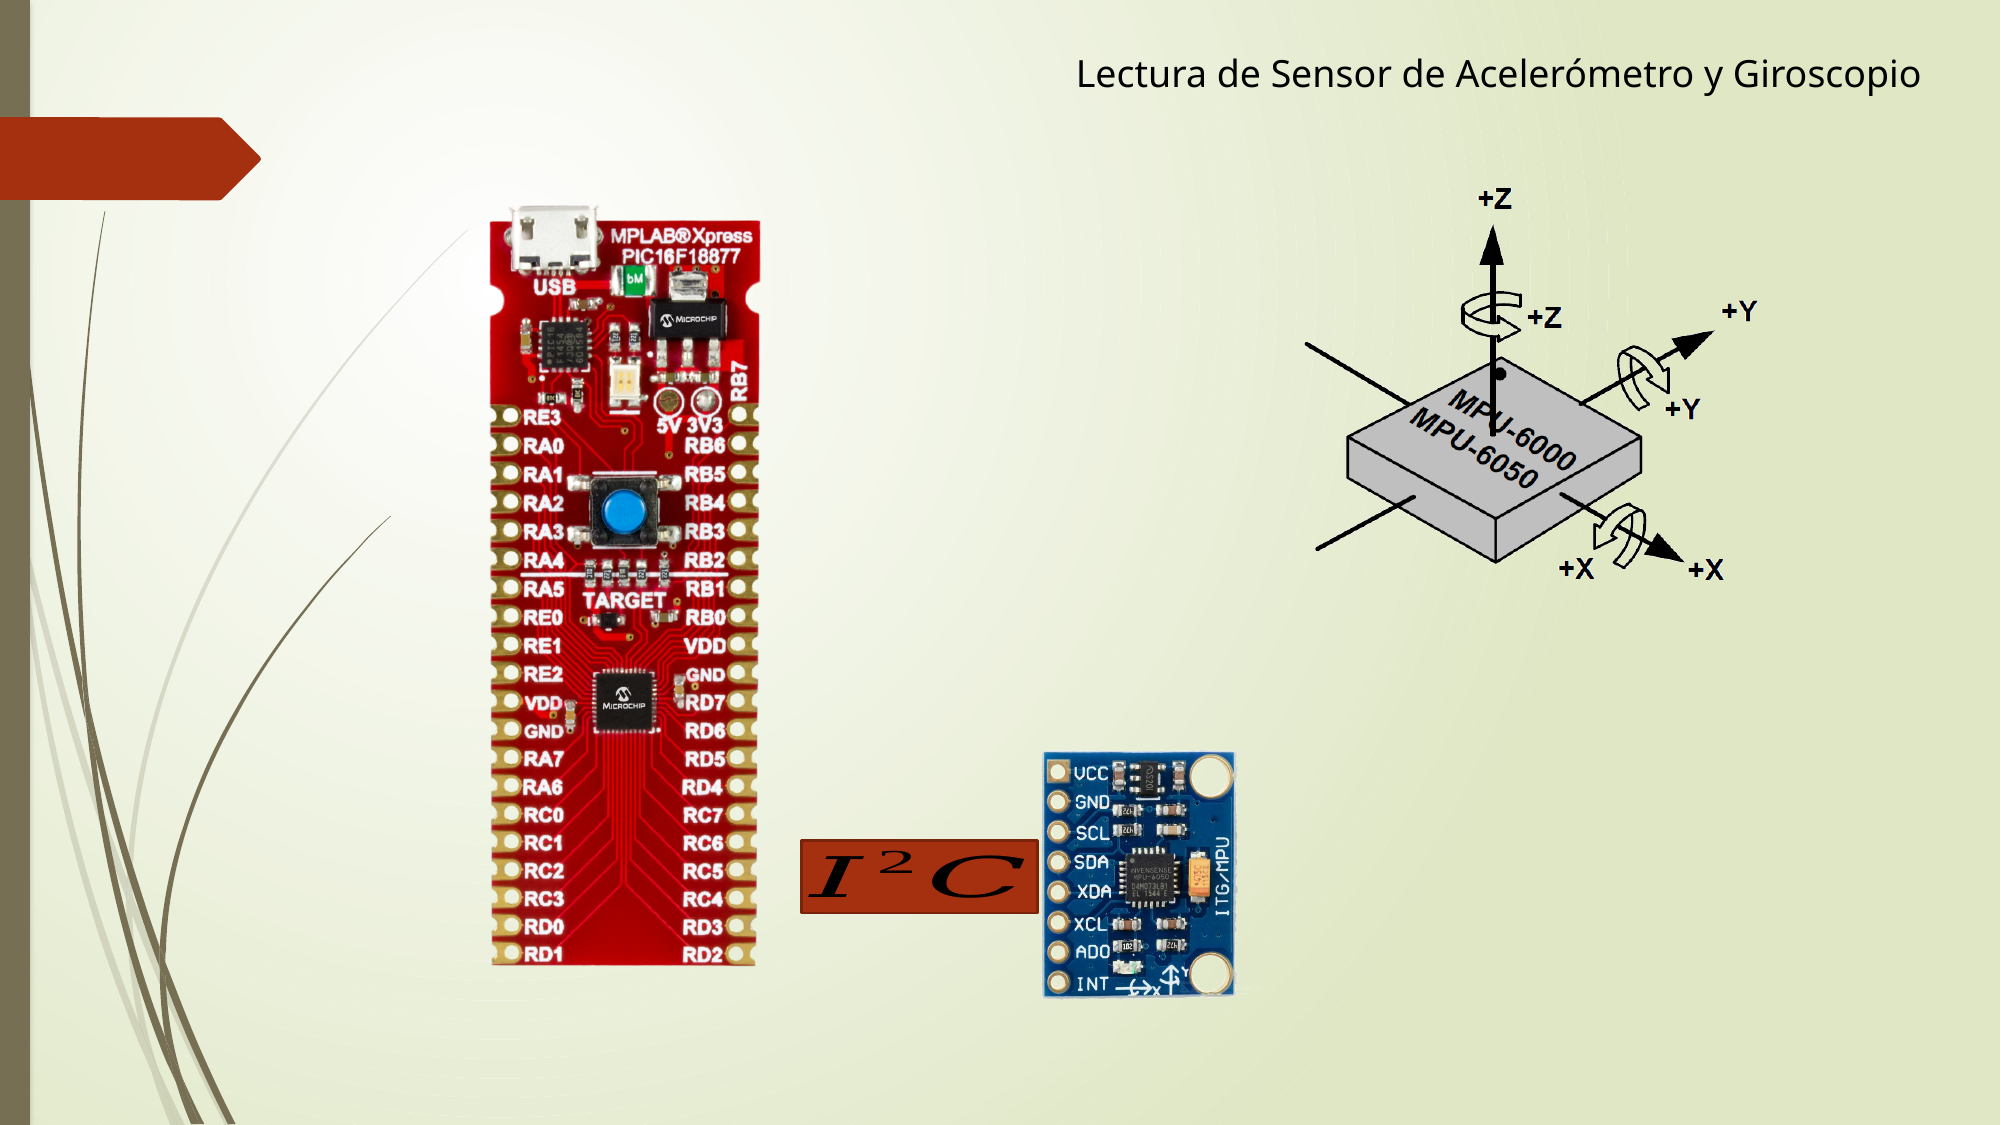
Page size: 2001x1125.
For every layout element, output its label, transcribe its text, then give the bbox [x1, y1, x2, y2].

text_box Lectura de Sensor de Acelerómetro y Giroscopio [1061, 42, 1938, 103]
picture [1282, 179, 1774, 600]
picture [470, 193, 776, 985]
picture [999, 735, 1283, 1019]
